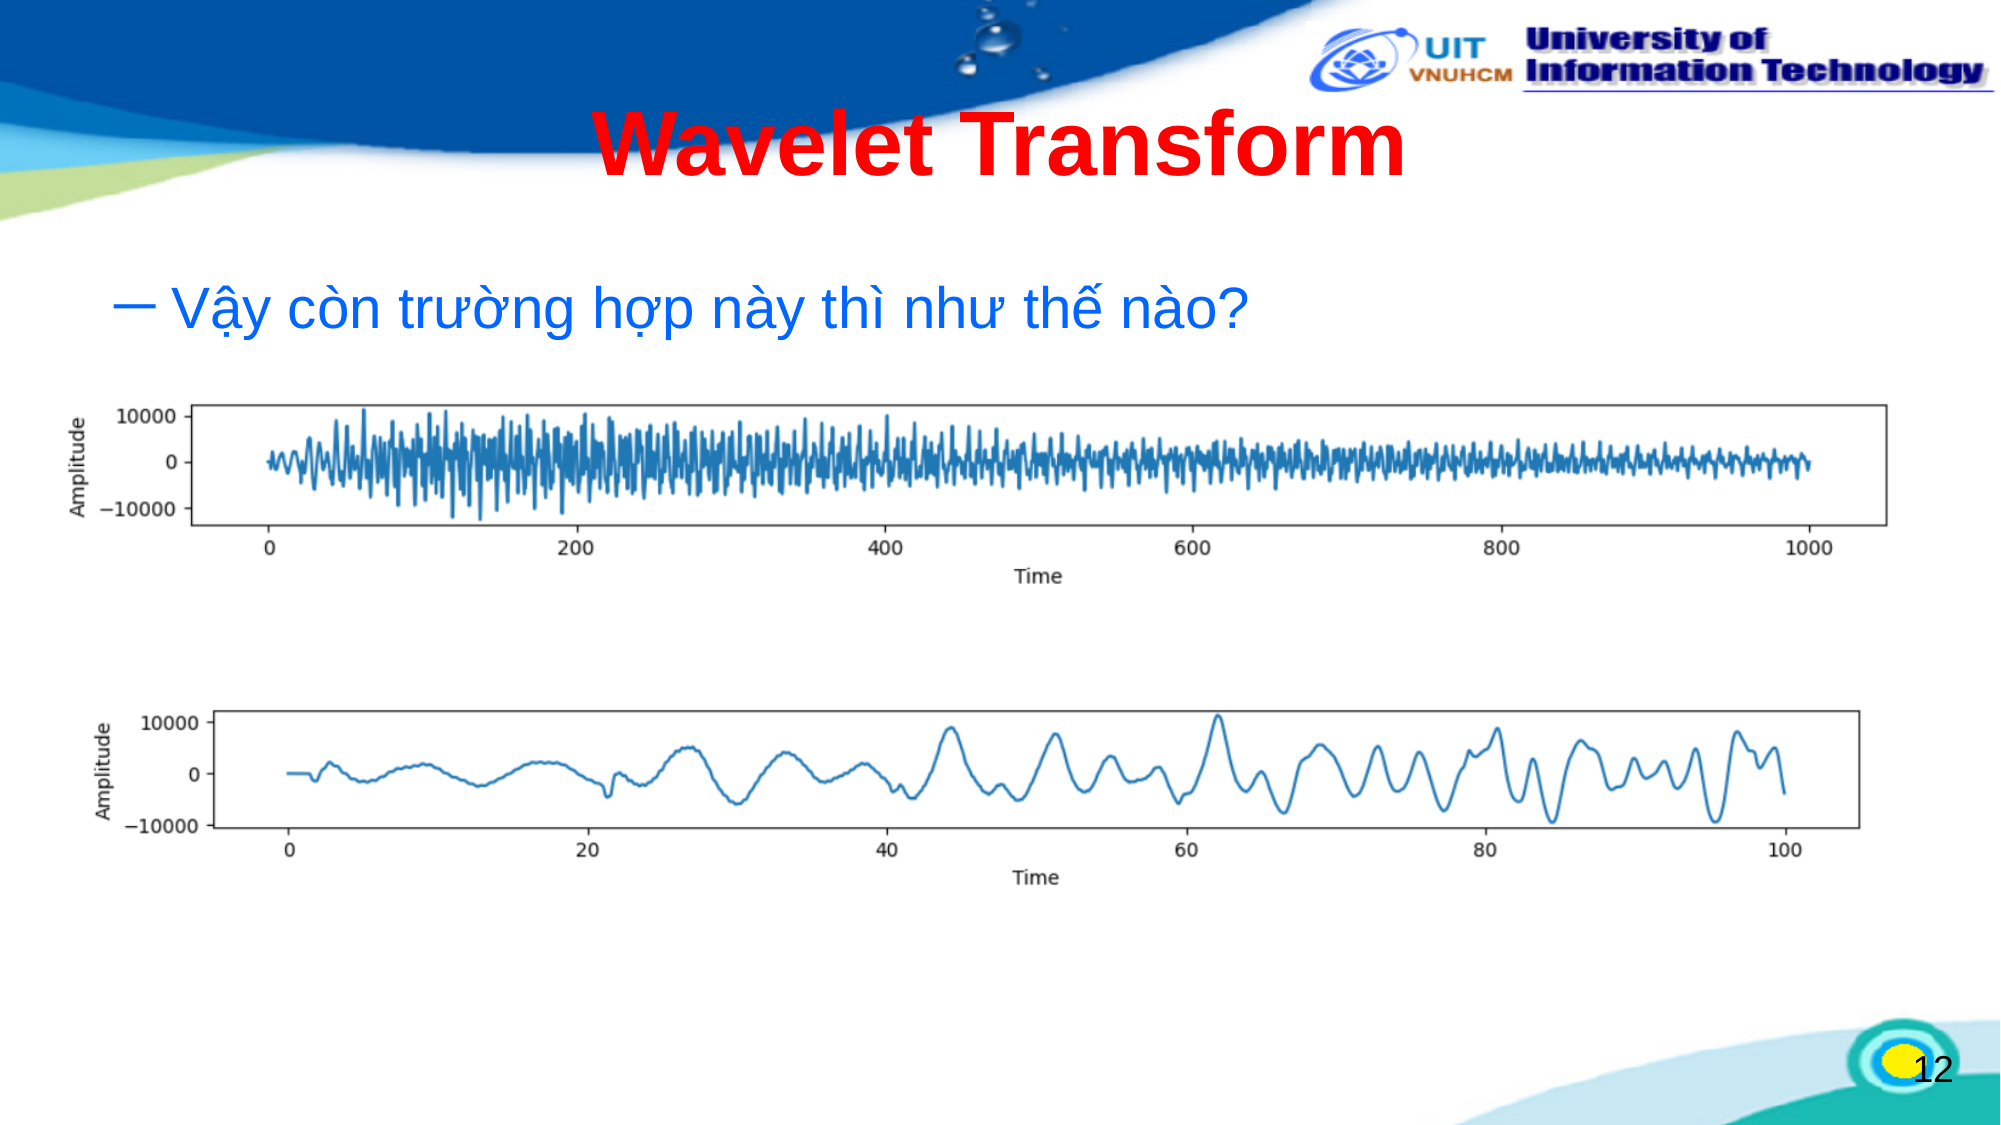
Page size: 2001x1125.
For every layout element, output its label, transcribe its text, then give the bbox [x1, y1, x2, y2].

picture [0, 0, 2001, 1125]
title Wavelet Transform [99, 45, 1900, 233]
list Vậy còn trường hợp này thì như thế nào? [99, 262, 1900, 386]
list Vậy còn trường hợp này thì như thế nào? [99, 612, 1900, 1005]
